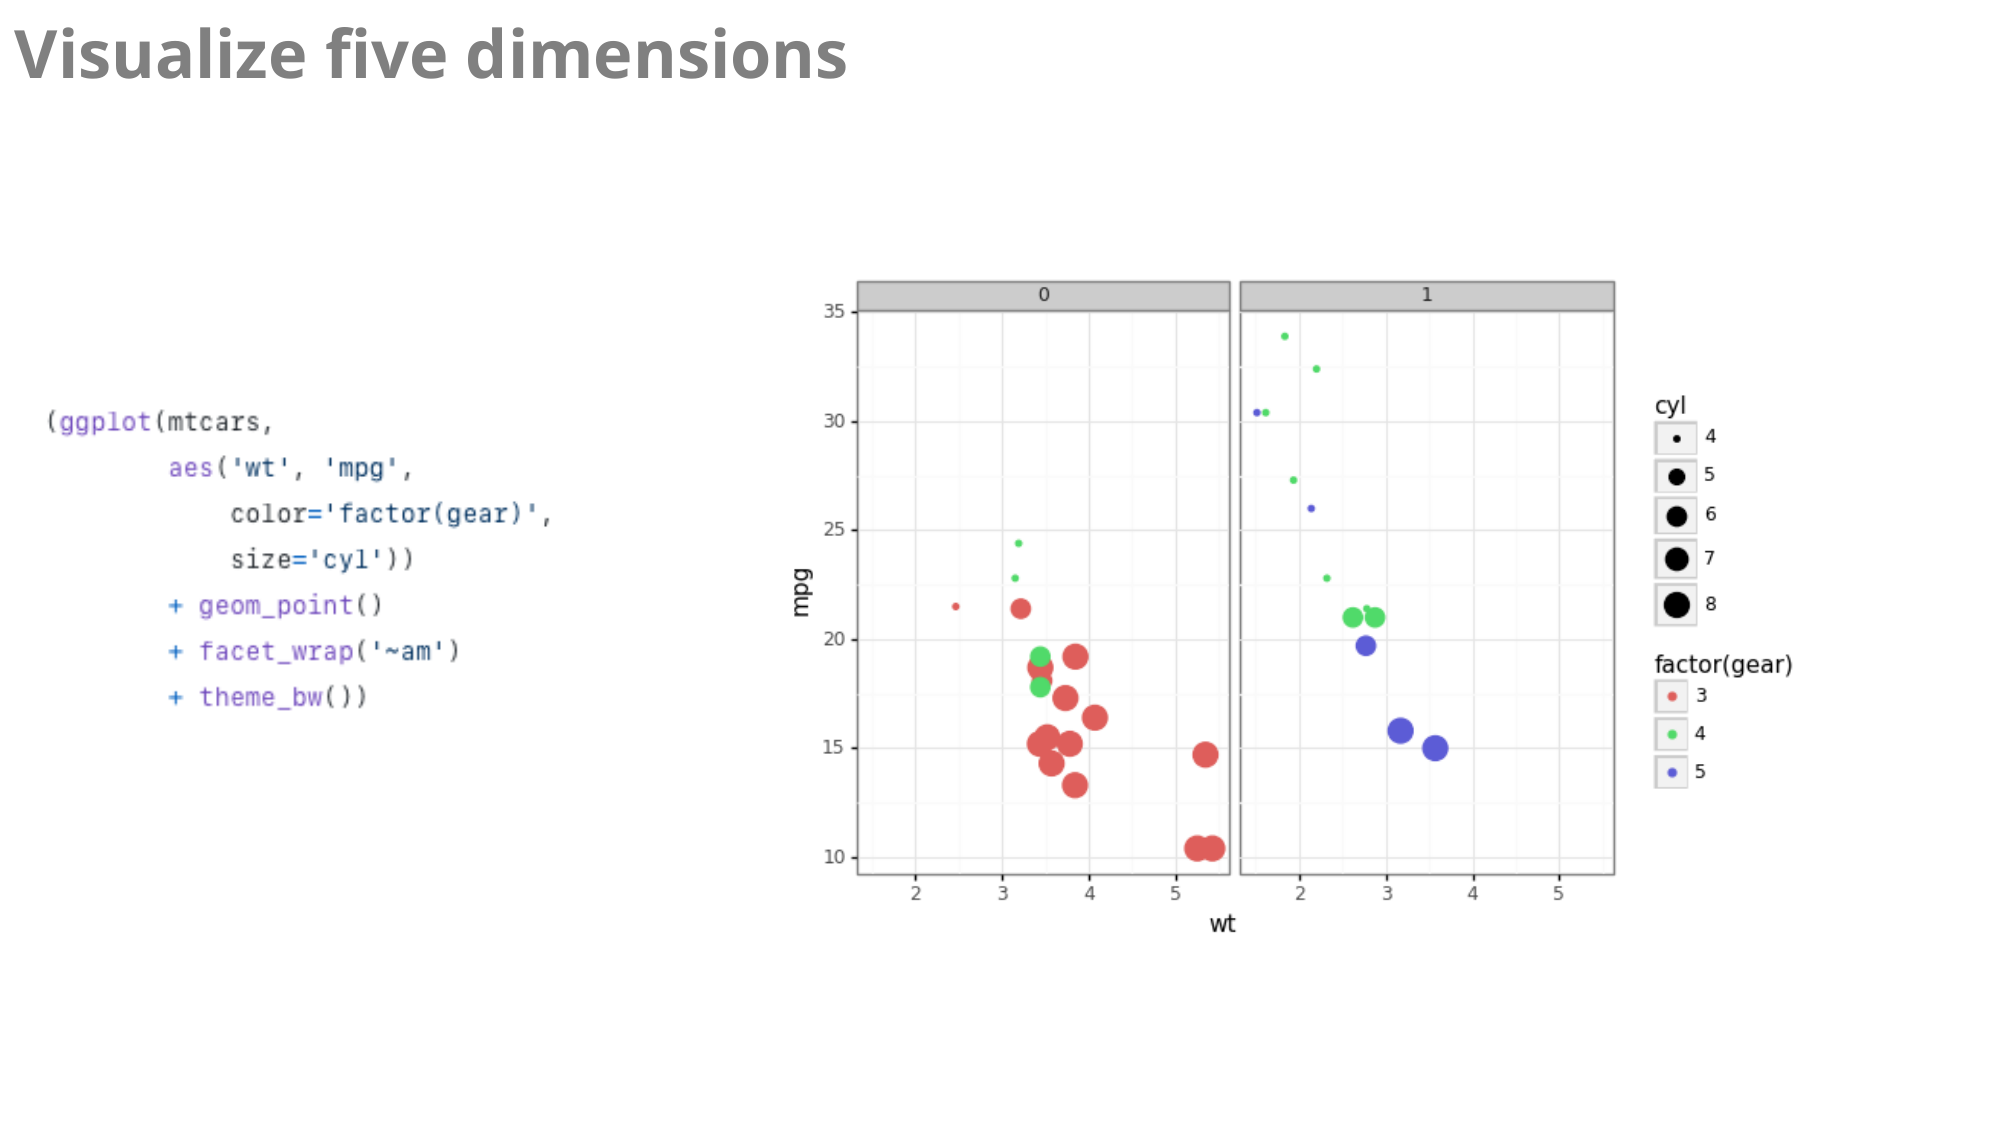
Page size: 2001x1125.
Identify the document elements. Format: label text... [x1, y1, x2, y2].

picture [23, 404, 566, 721]
text_box Visualize five dimensions [0, 14, 1975, 221]
picture [787, 257, 1832, 952]
